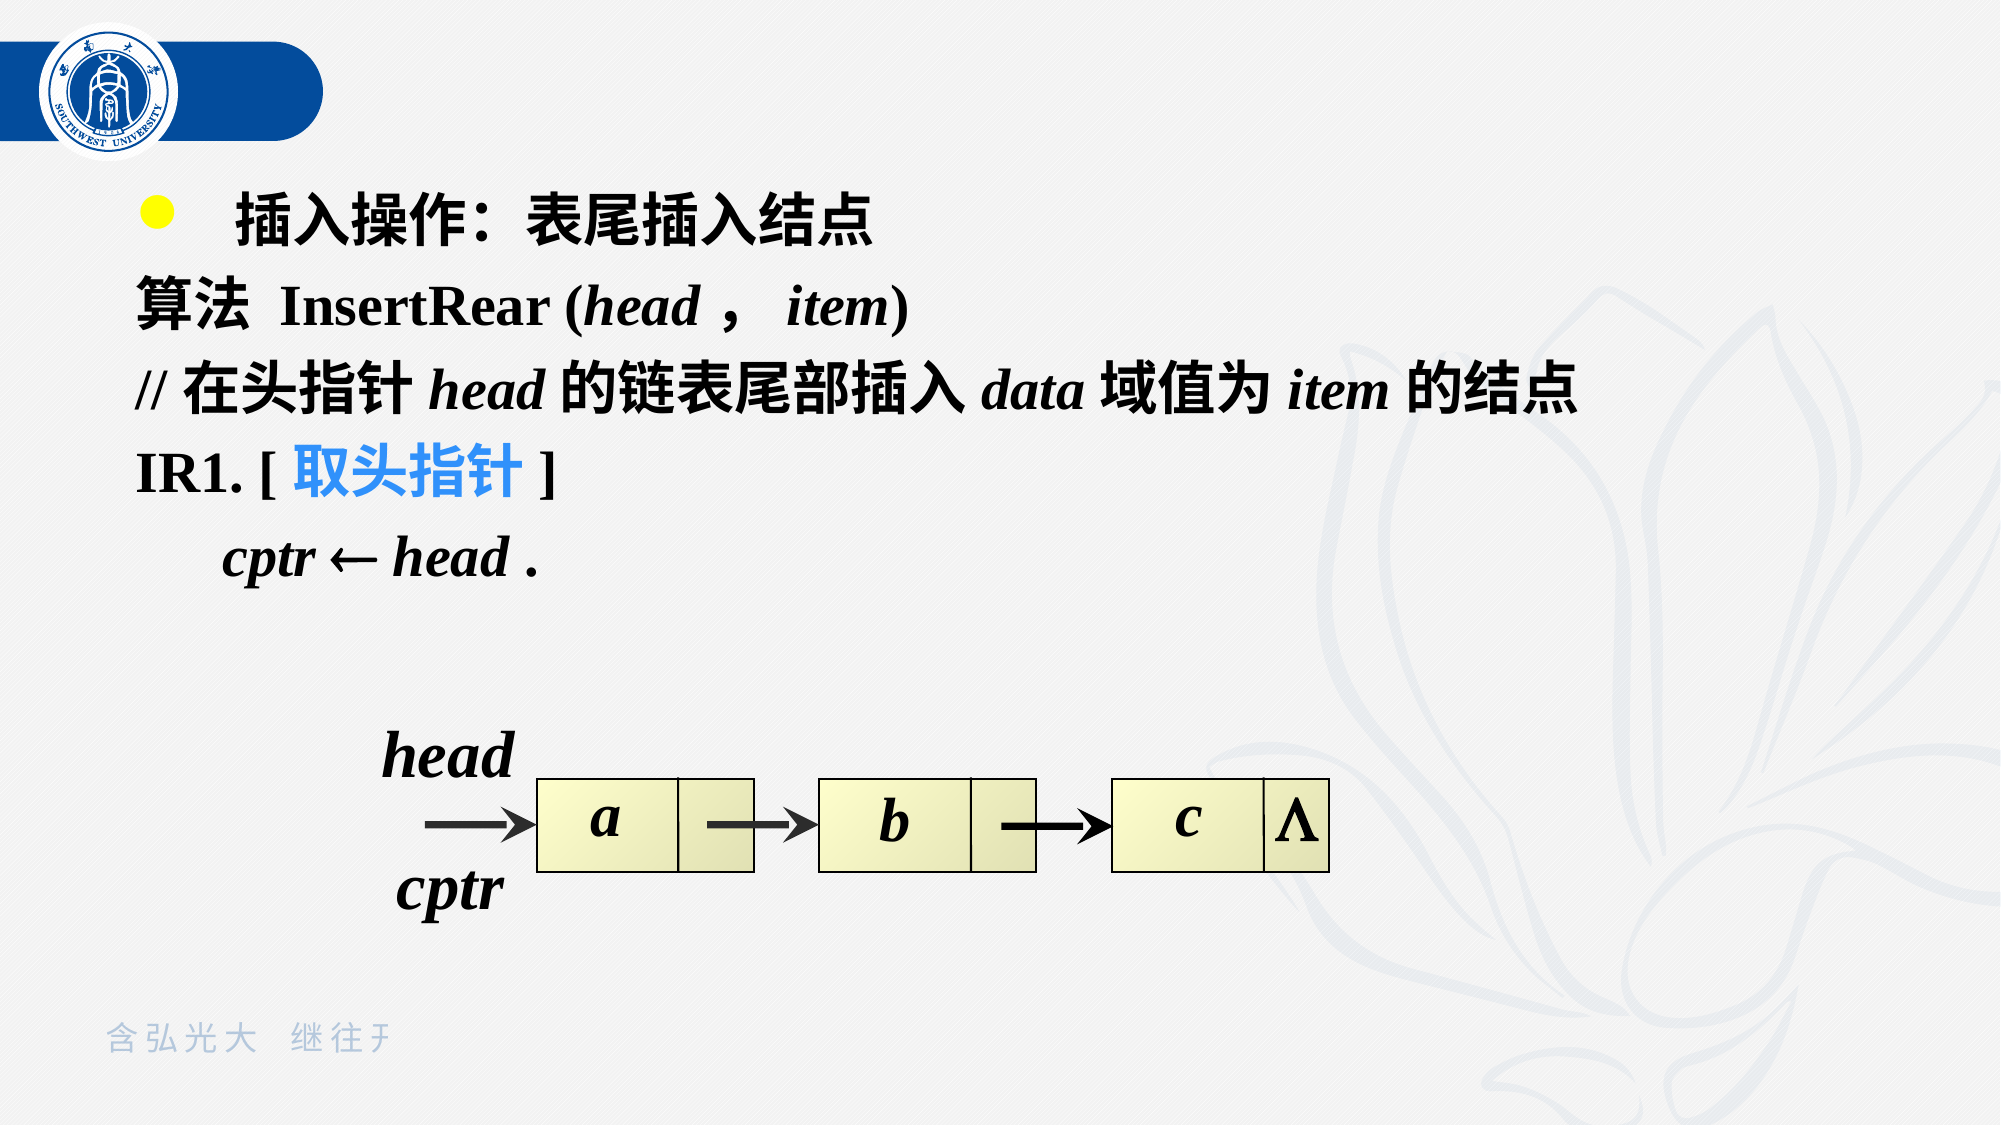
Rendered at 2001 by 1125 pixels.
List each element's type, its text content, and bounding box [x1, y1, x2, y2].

text_box b [867, 801, 924, 854]
text_box [516, 814, 537, 836]
text_box [1264, 778, 1329, 872]
text_box a [577, 796, 634, 849]
text_box [1111, 778, 1263, 872]
text_box [679, 778, 754, 872]
text_box [1092, 815, 1114, 837]
text_box [971, 778, 1037, 872]
text_box 插入操作：表尾插入结点 算法 InsertRear (head，item) //在头指针head的链表尾部插入data域值为item的结点 IR1. [取头指针] cptr  head . [120, 184, 1723, 1125]
text_box [537, 778, 678, 872]
text_box [819, 778, 970, 872]
text_box head [366, 703, 542, 799]
text_box cptr [381, 860, 520, 923]
text_box [798, 814, 820, 836]
text_box c [1160, 796, 1217, 849]
text_box  [1270, 789, 1324, 853]
